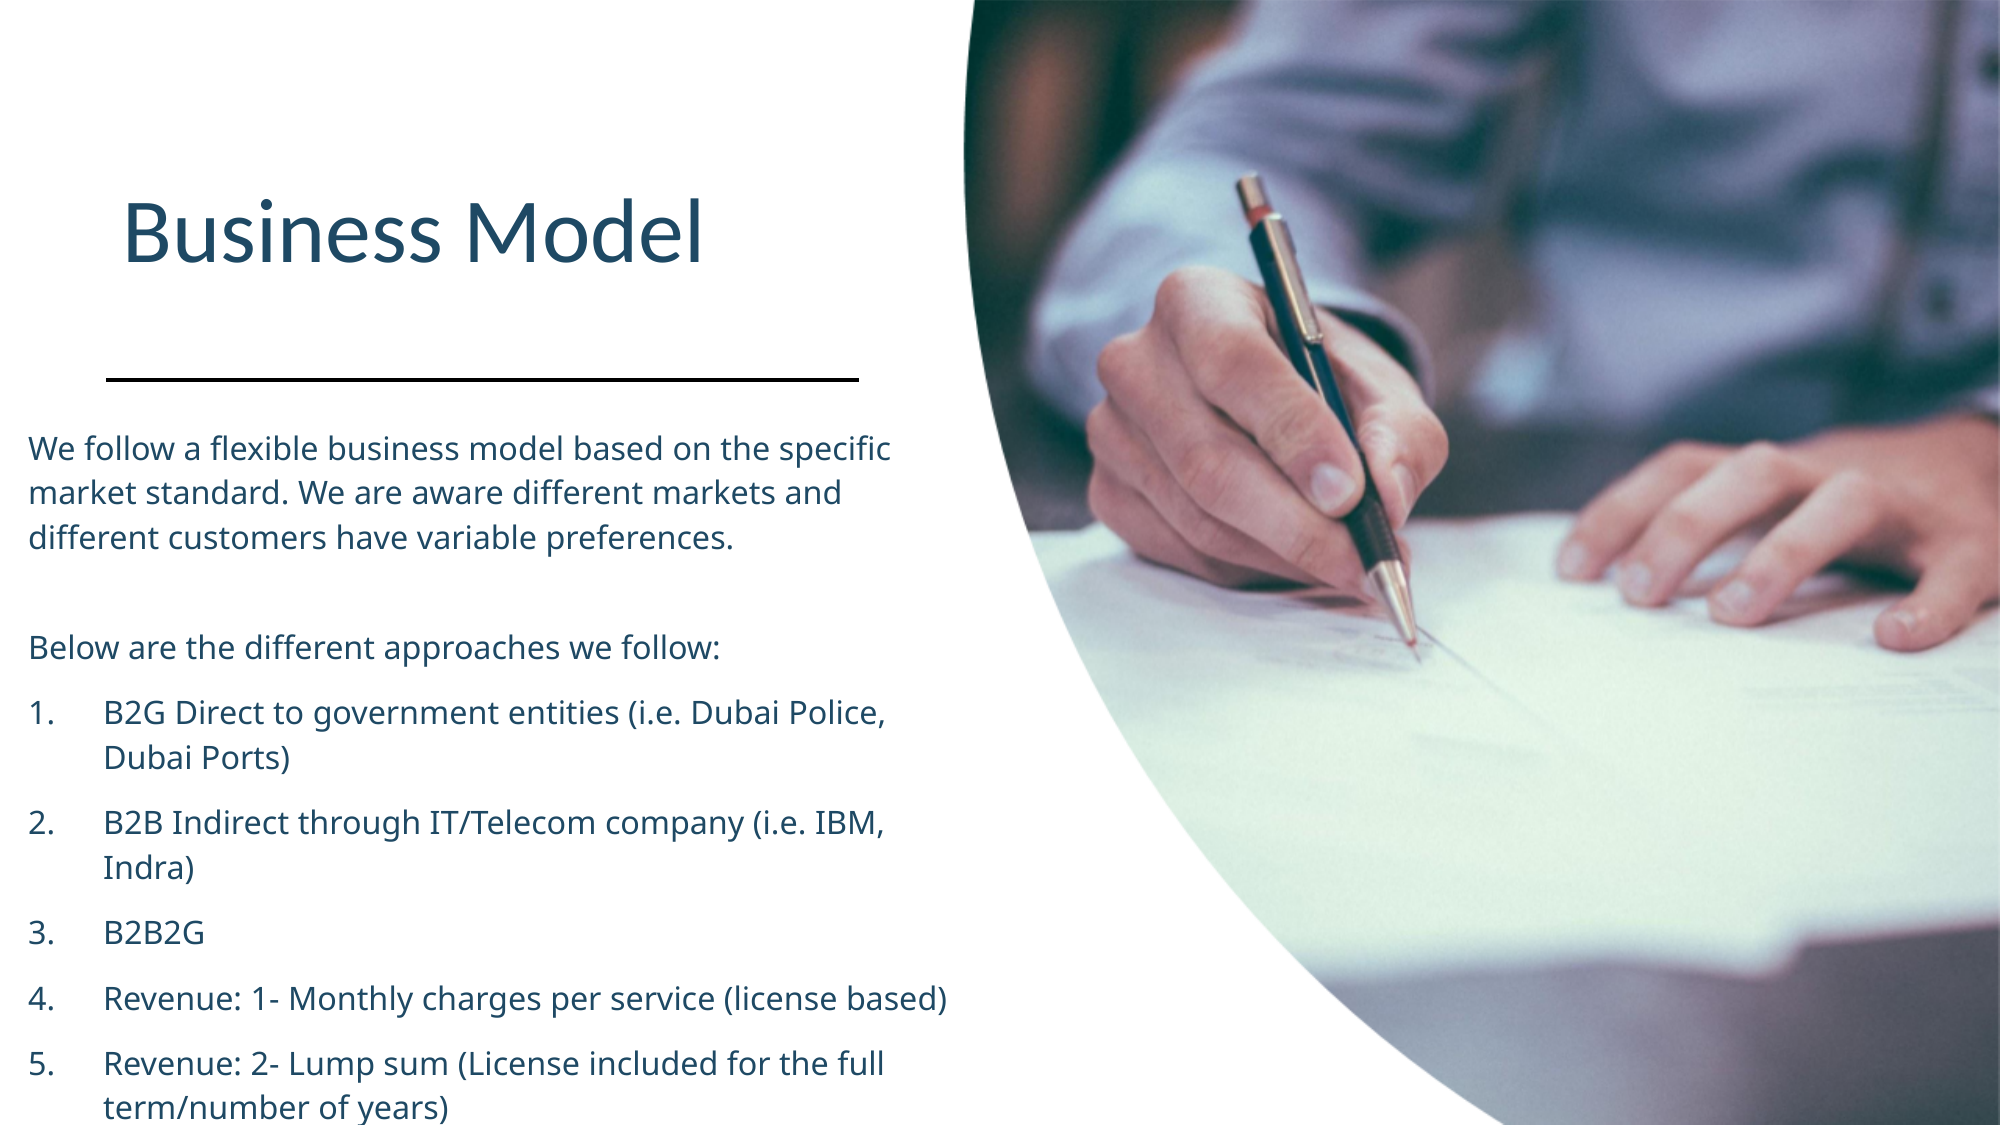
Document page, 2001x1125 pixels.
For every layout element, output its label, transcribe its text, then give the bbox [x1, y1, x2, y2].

picture [947, 0, 2000, 1125]
list We follow a flexible business model based on the specific market standard. We are aware different markets and different customers have variable preferences.​ Below are the different approaches we follow: B2G Direct to government entities (i.e. Dubai Police, Dubai Ports) B2B Indirect through IT/Telecom company (i.e. IBM, Indra) B2B2G Revenue: 1- Monthly charges per service (license based) Revenue: 2- Lump sum (License included for the full term/number of years) [13, 414, 942, 983]
title Business Model [107, 102, 942, 364]
